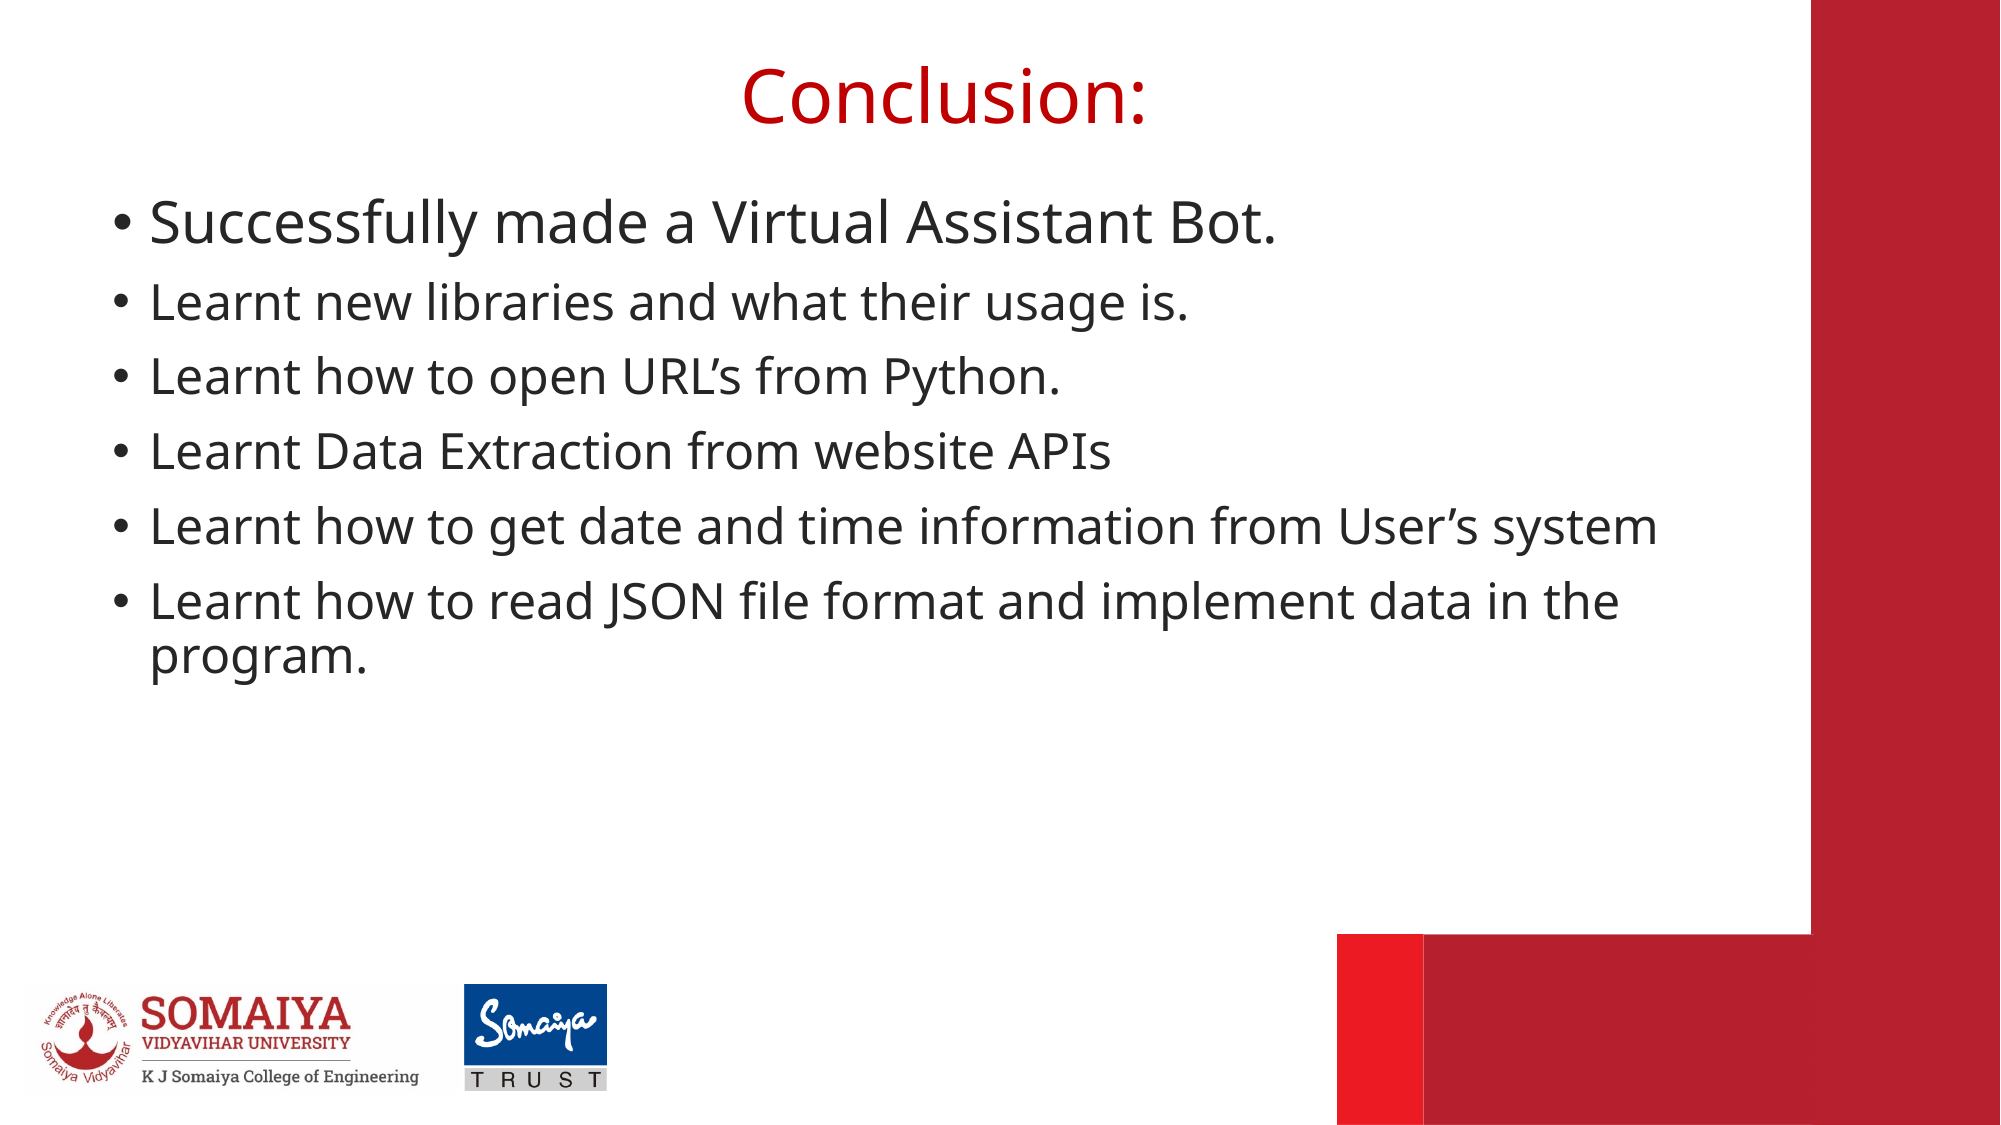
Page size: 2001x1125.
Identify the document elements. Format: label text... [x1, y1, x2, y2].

list Successfully made a Virtual Assistant Bot. Learnt new libraries and what their usage is. Learnt how to open URL’s from Python. Learnt Data Extraction from website APIs Learnt how to get date and time information from User’s system Learnt how to read JSON file format and implement data in the program. [97, 185, 1777, 984]
picture [24, 984, 461, 1094]
picture [464, 984, 607, 1091]
picture [1337, 0, 2000, 1125]
title Conclusion: [270, 45, 1619, 185]
